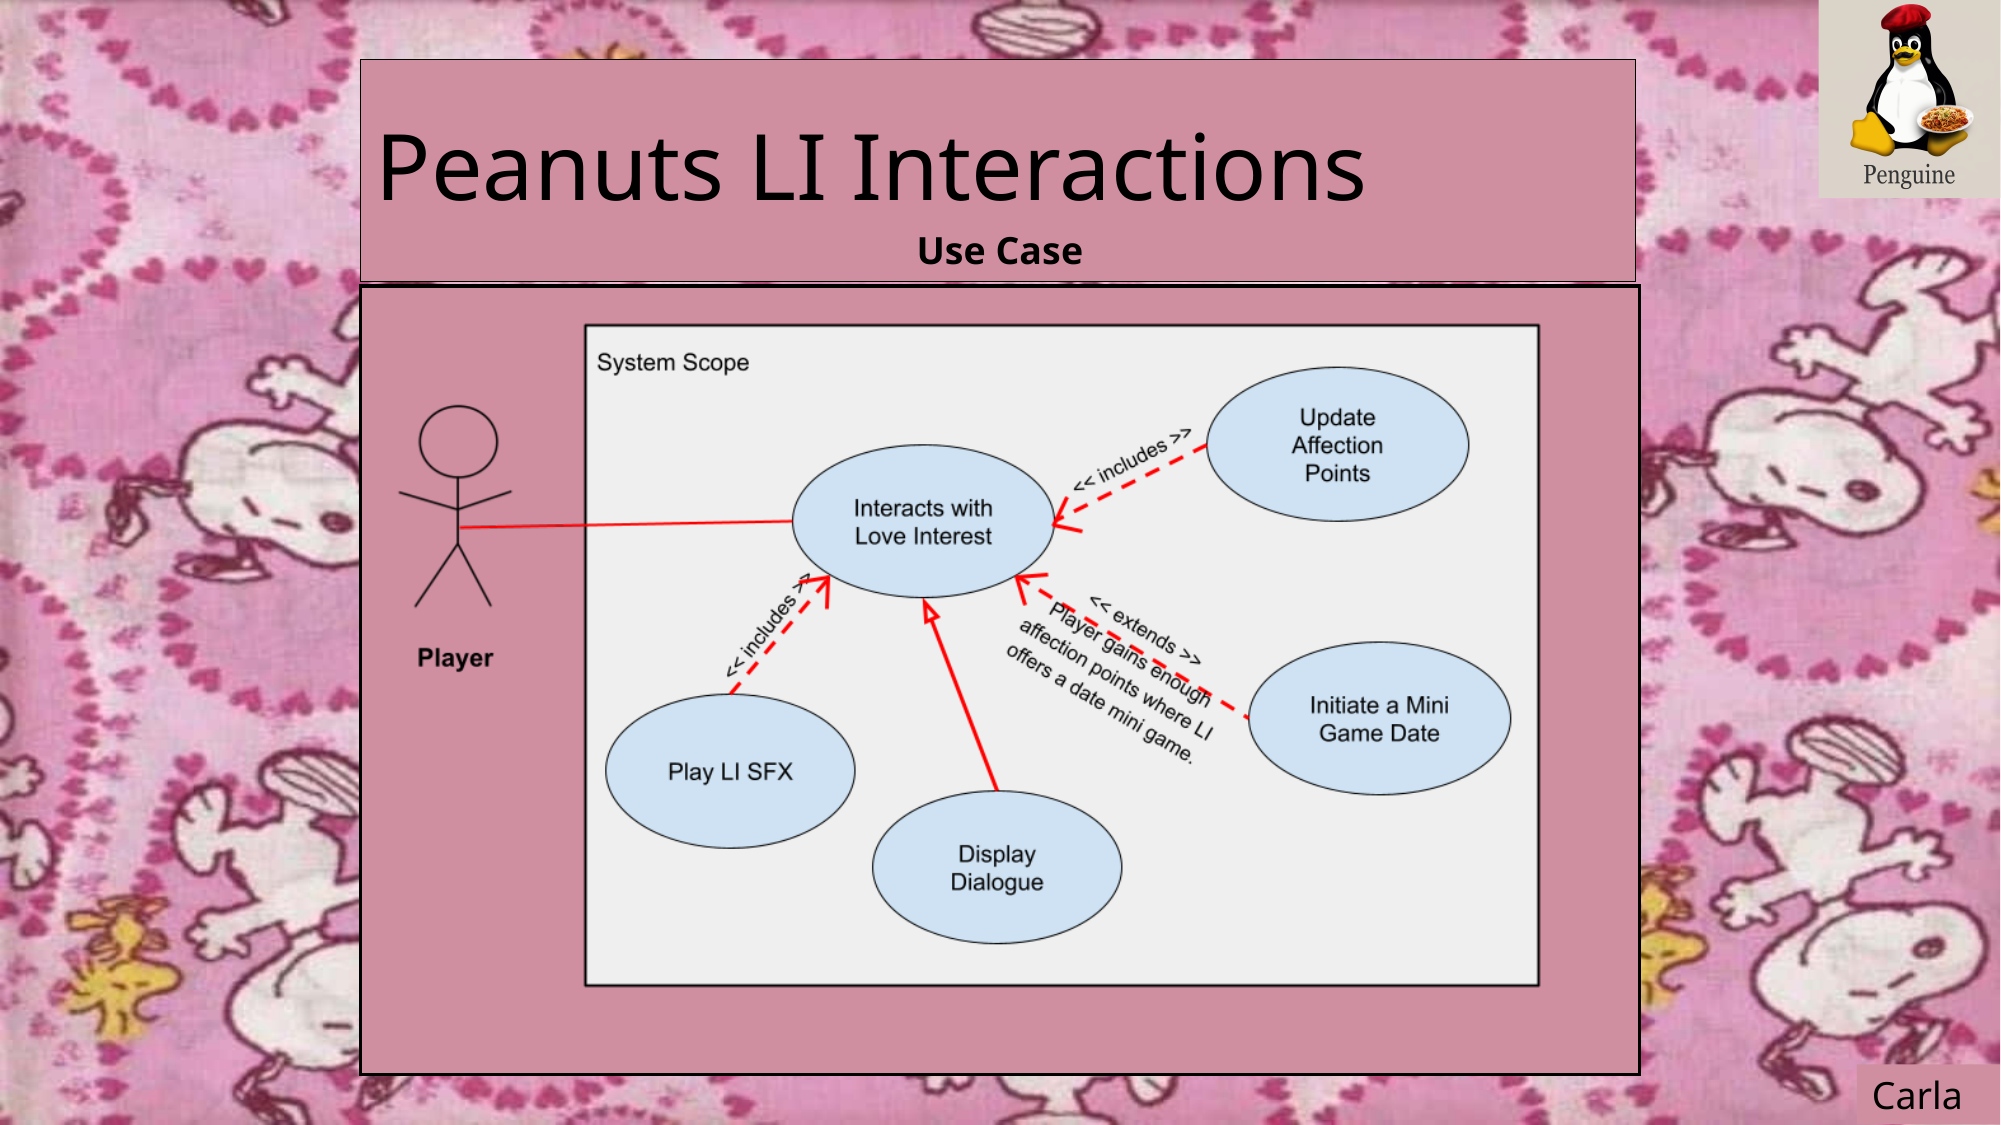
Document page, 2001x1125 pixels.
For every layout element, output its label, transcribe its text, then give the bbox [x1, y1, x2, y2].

title Peanuts LI Interactions [360, 59, 1636, 282]
text_box [359, 284, 1641, 1076]
text_box Use Case [564, 220, 1436, 280]
text_box Carla [1856, 1064, 2000, 1125]
picture [0, 0, 2001, 1125]
